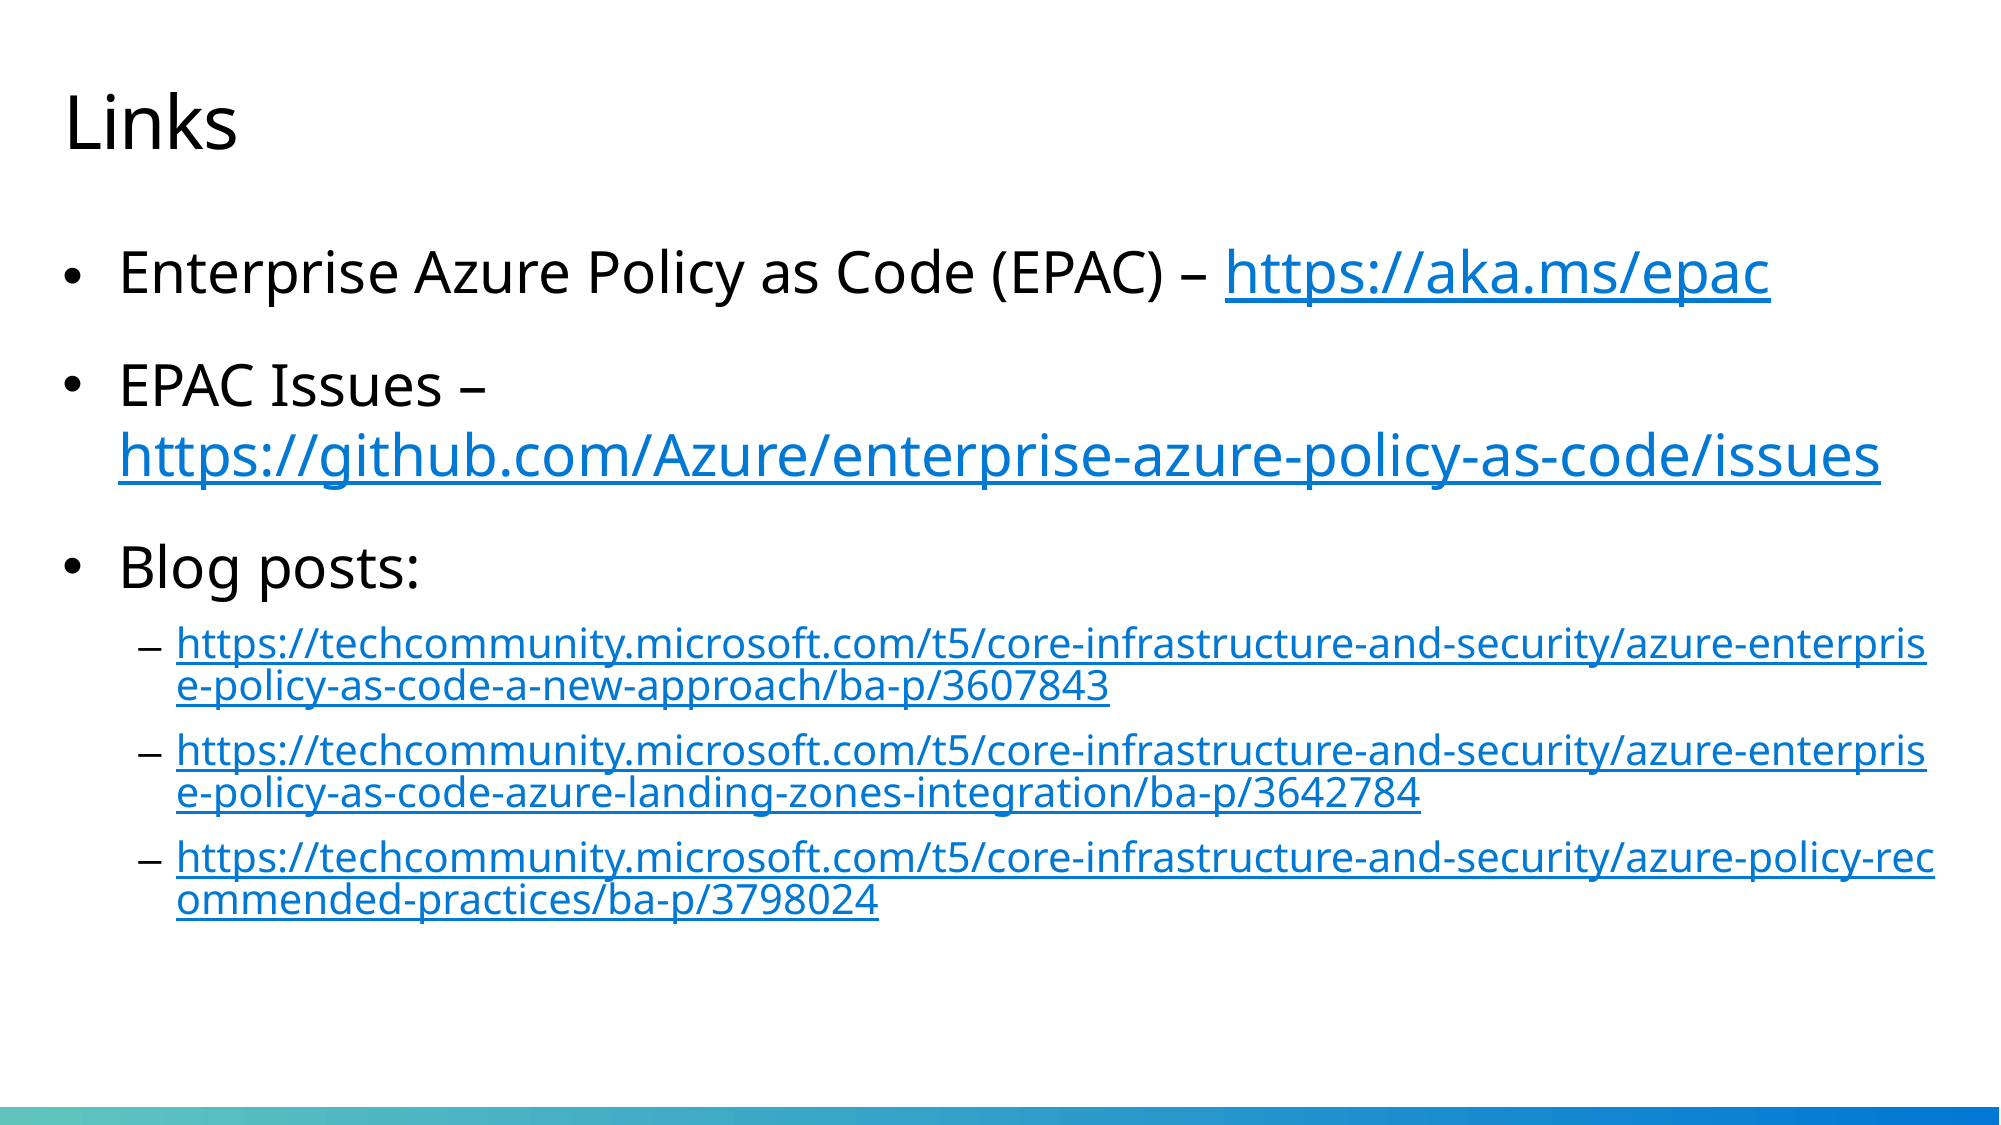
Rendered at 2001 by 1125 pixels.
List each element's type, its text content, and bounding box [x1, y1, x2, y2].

list Enterprise Azure Policy as Code (EPAC) – https://aka.ms/epac EPAC Issues – https://github.com/Azure/enterprise-azure-policy-as-code/issues Blog posts: https://techcommunity.microsoft.com/t5/core-infrastructure-and-security/azure-enterprise-policy-as-code-a-new-approach/ba-p/3607843 https://techcommunity.microsoft.com/t5/core-infrastructure-and-security/azure-enterprise-policy-as-code-azure-landing-zones-integration/ba-p/3642784 https://techcommunity.microsoft.com/t5/core-infrastructure-and-security/azure-policy-recommended-practices/ba-p/3798024 [62, 235, 1937, 1125]
title Links [63, 75, 1938, 166]
